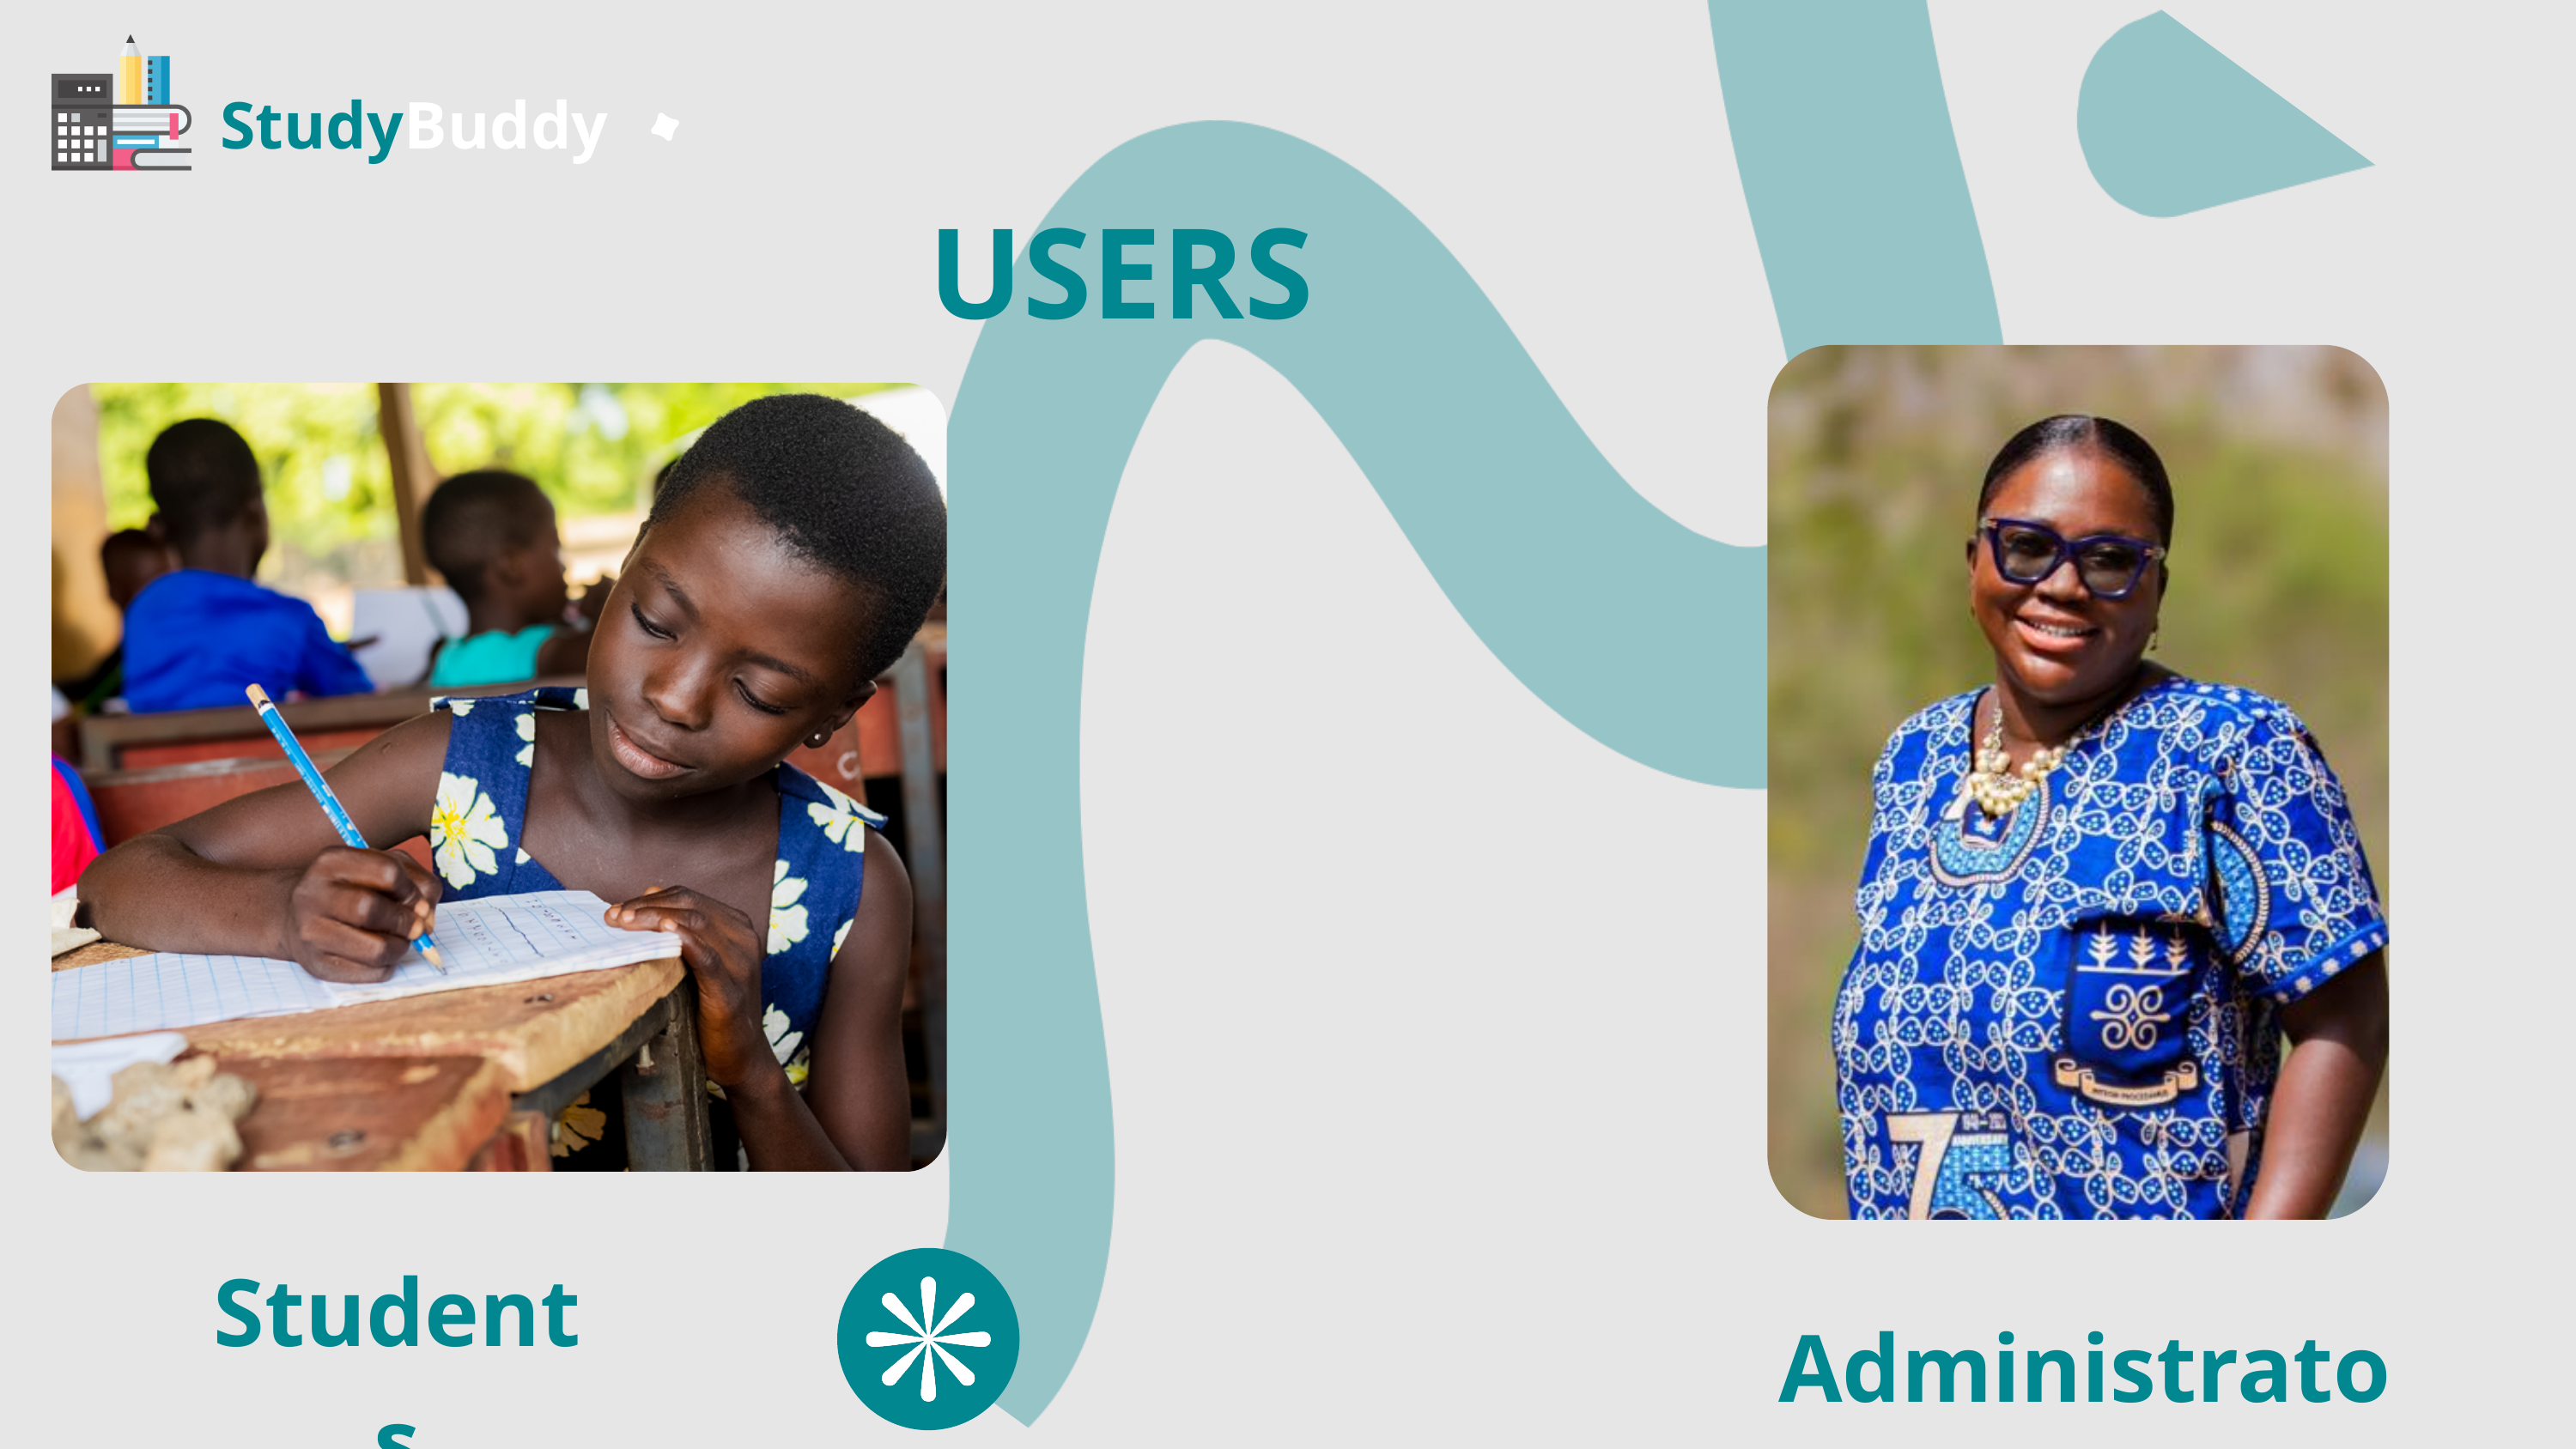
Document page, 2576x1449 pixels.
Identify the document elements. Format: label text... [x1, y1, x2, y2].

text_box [1767, 344, 2390, 1221]
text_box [836, 1247, 1020, 1431]
text_box [52, 32, 191, 173]
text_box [645, 106, 685, 147]
text_box StudyBuddy [220, 95, 634, 162]
text_box Administrator [1767, 1290, 2403, 1449]
text_box [554, 0, 2555, 1449]
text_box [51, 382, 947, 1173]
text_box Students [191, 1234, 604, 1449]
text_box USERS [928, 193, 1995, 344]
